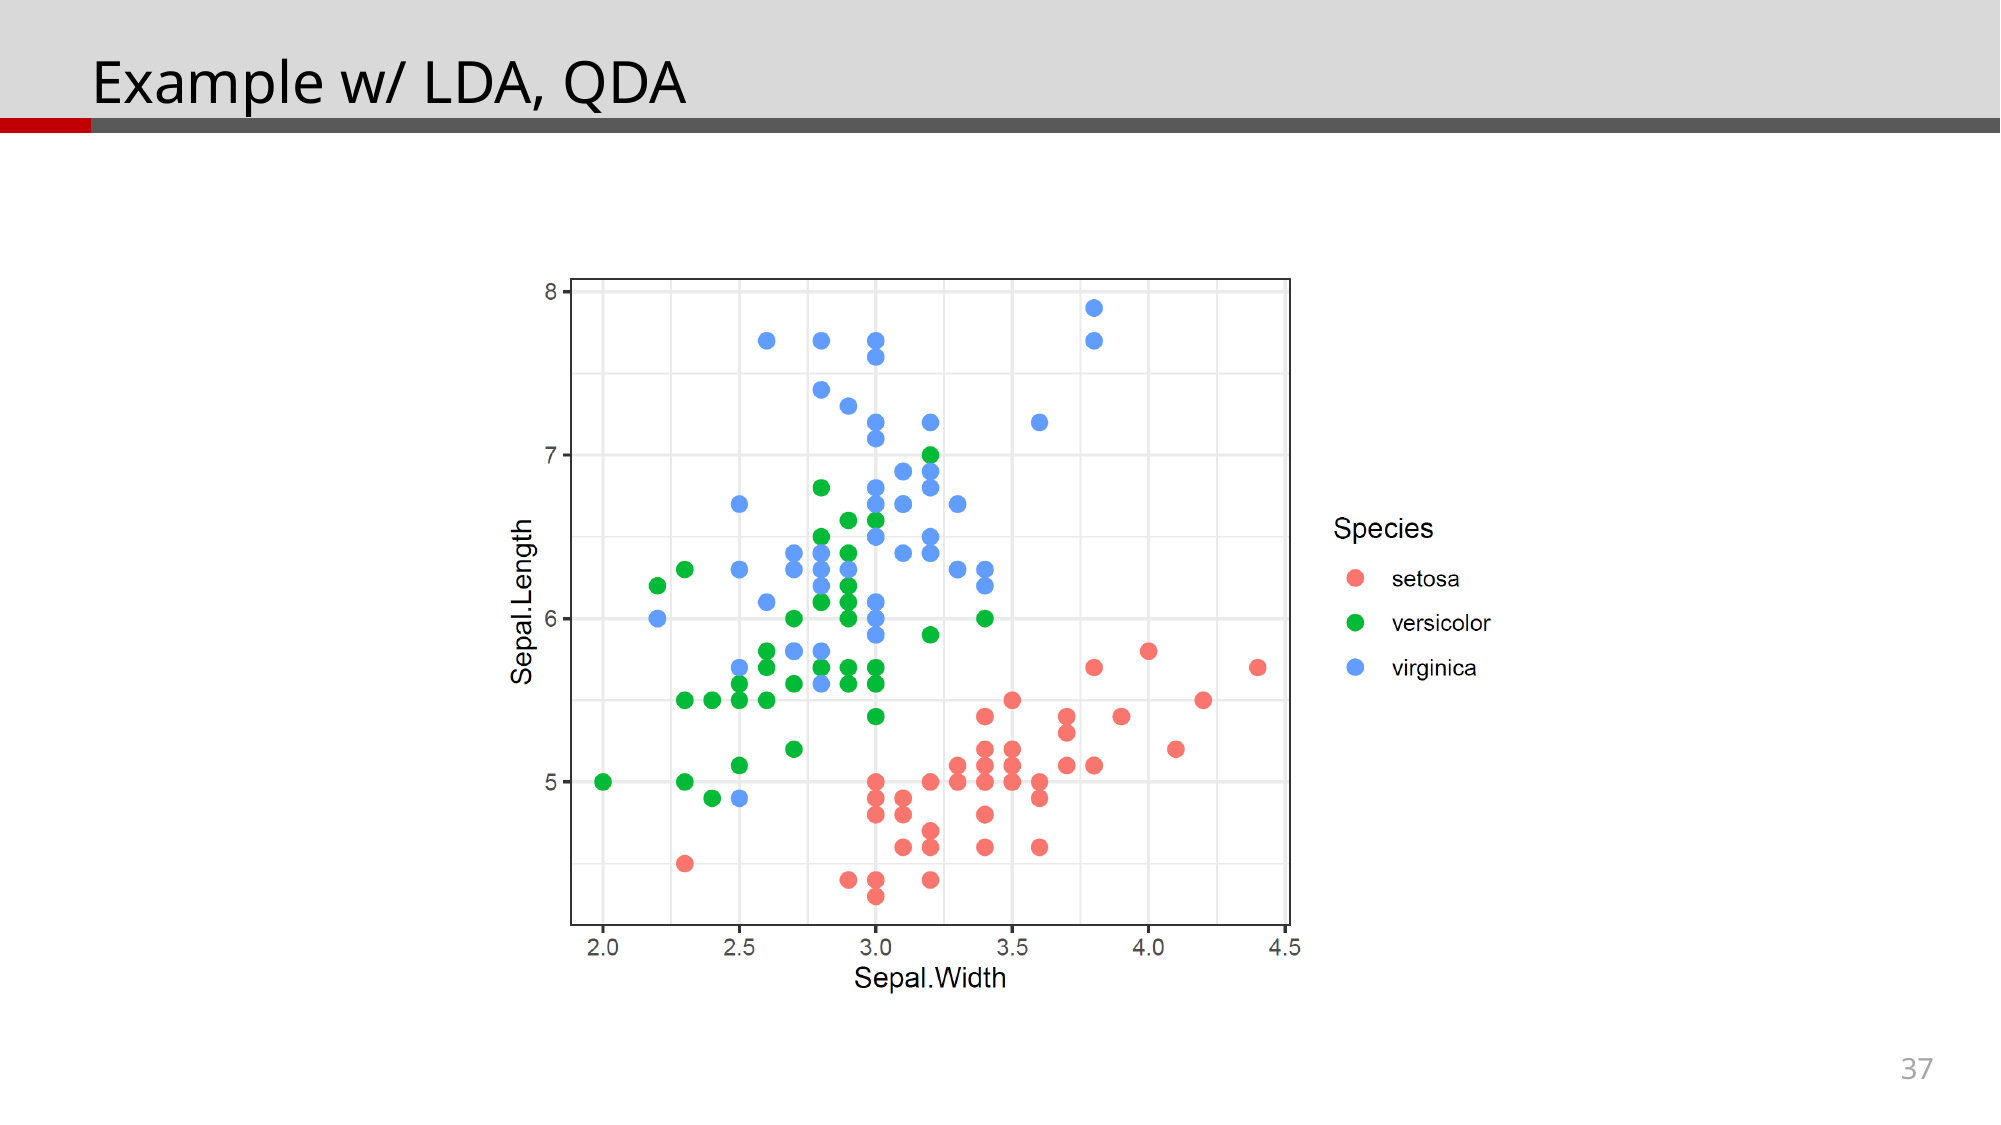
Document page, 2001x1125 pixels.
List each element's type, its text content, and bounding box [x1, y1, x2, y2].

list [501, 271, 1497, 1000]
slide_number 37 [1618, 1042, 1949, 1103]
title Example w/ LDA, QDA [91, 0, 1949, 115]
